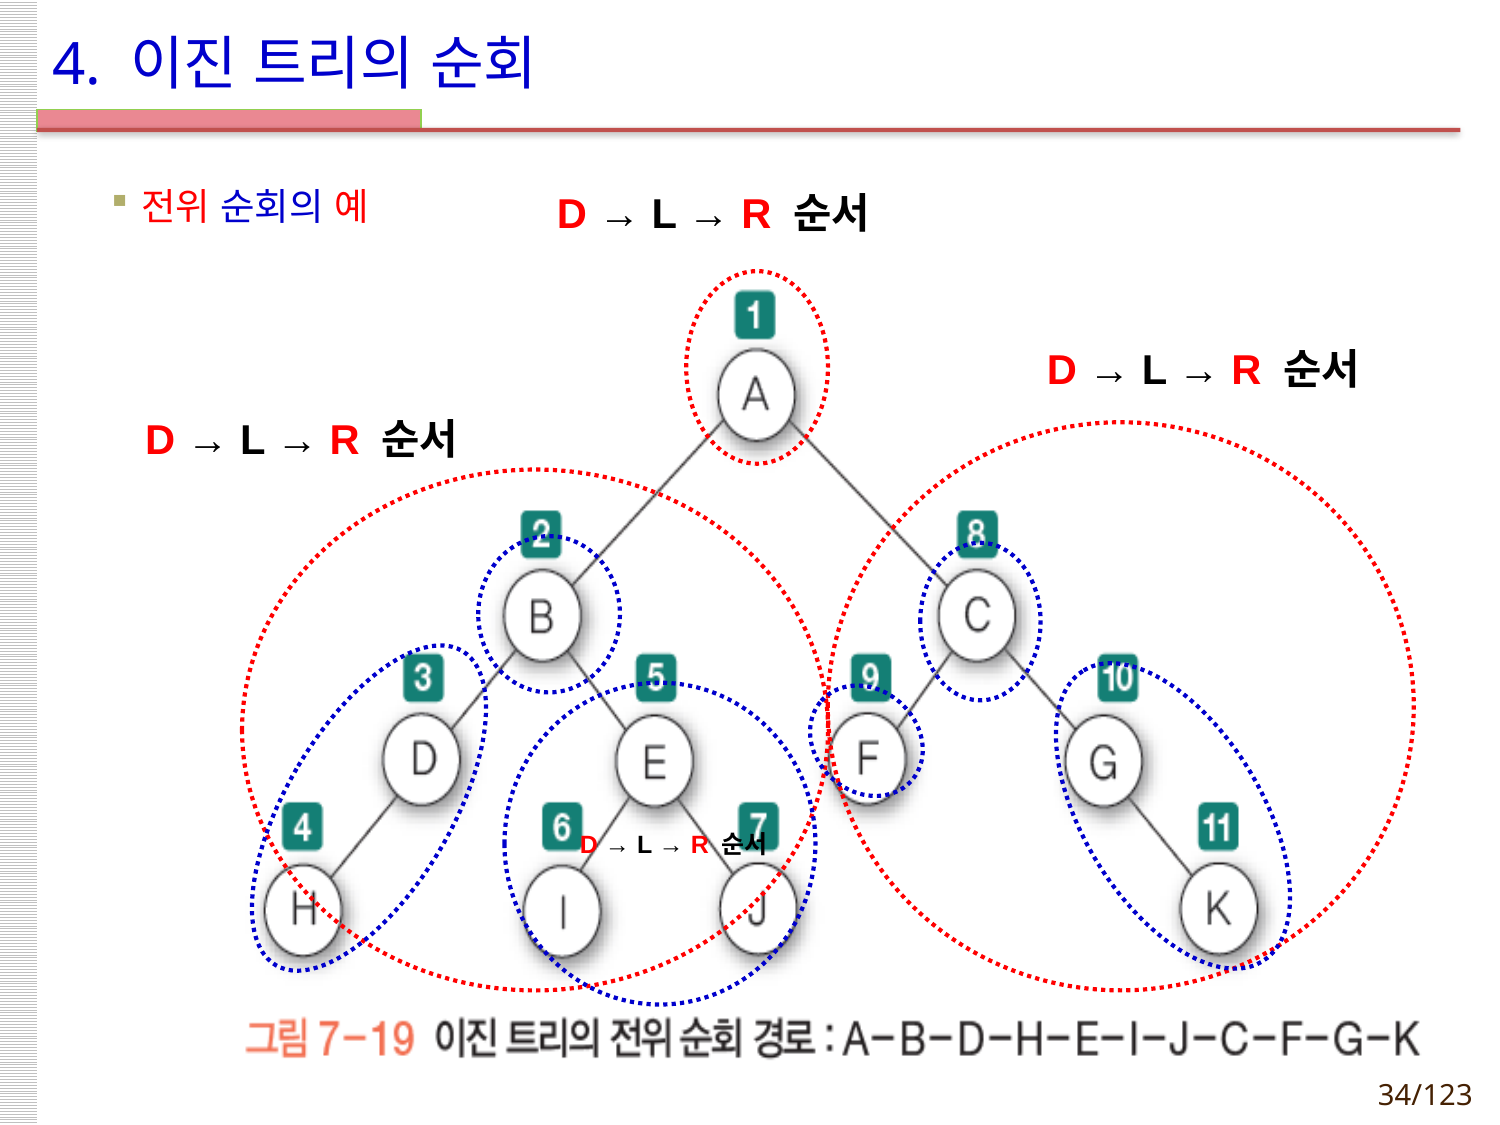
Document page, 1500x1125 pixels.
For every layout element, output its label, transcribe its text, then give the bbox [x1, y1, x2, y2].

picture [227, 270, 1436, 1071]
list 전위 순회의 예 [37, 152, 1463, 1091]
text_box D → L → R 순서 [130, 405, 222, 470]
title 4. 이진 트리의 순회 [37, 13, 1278, 109]
text_box D → L → R 순서 [542, 179, 886, 244]
